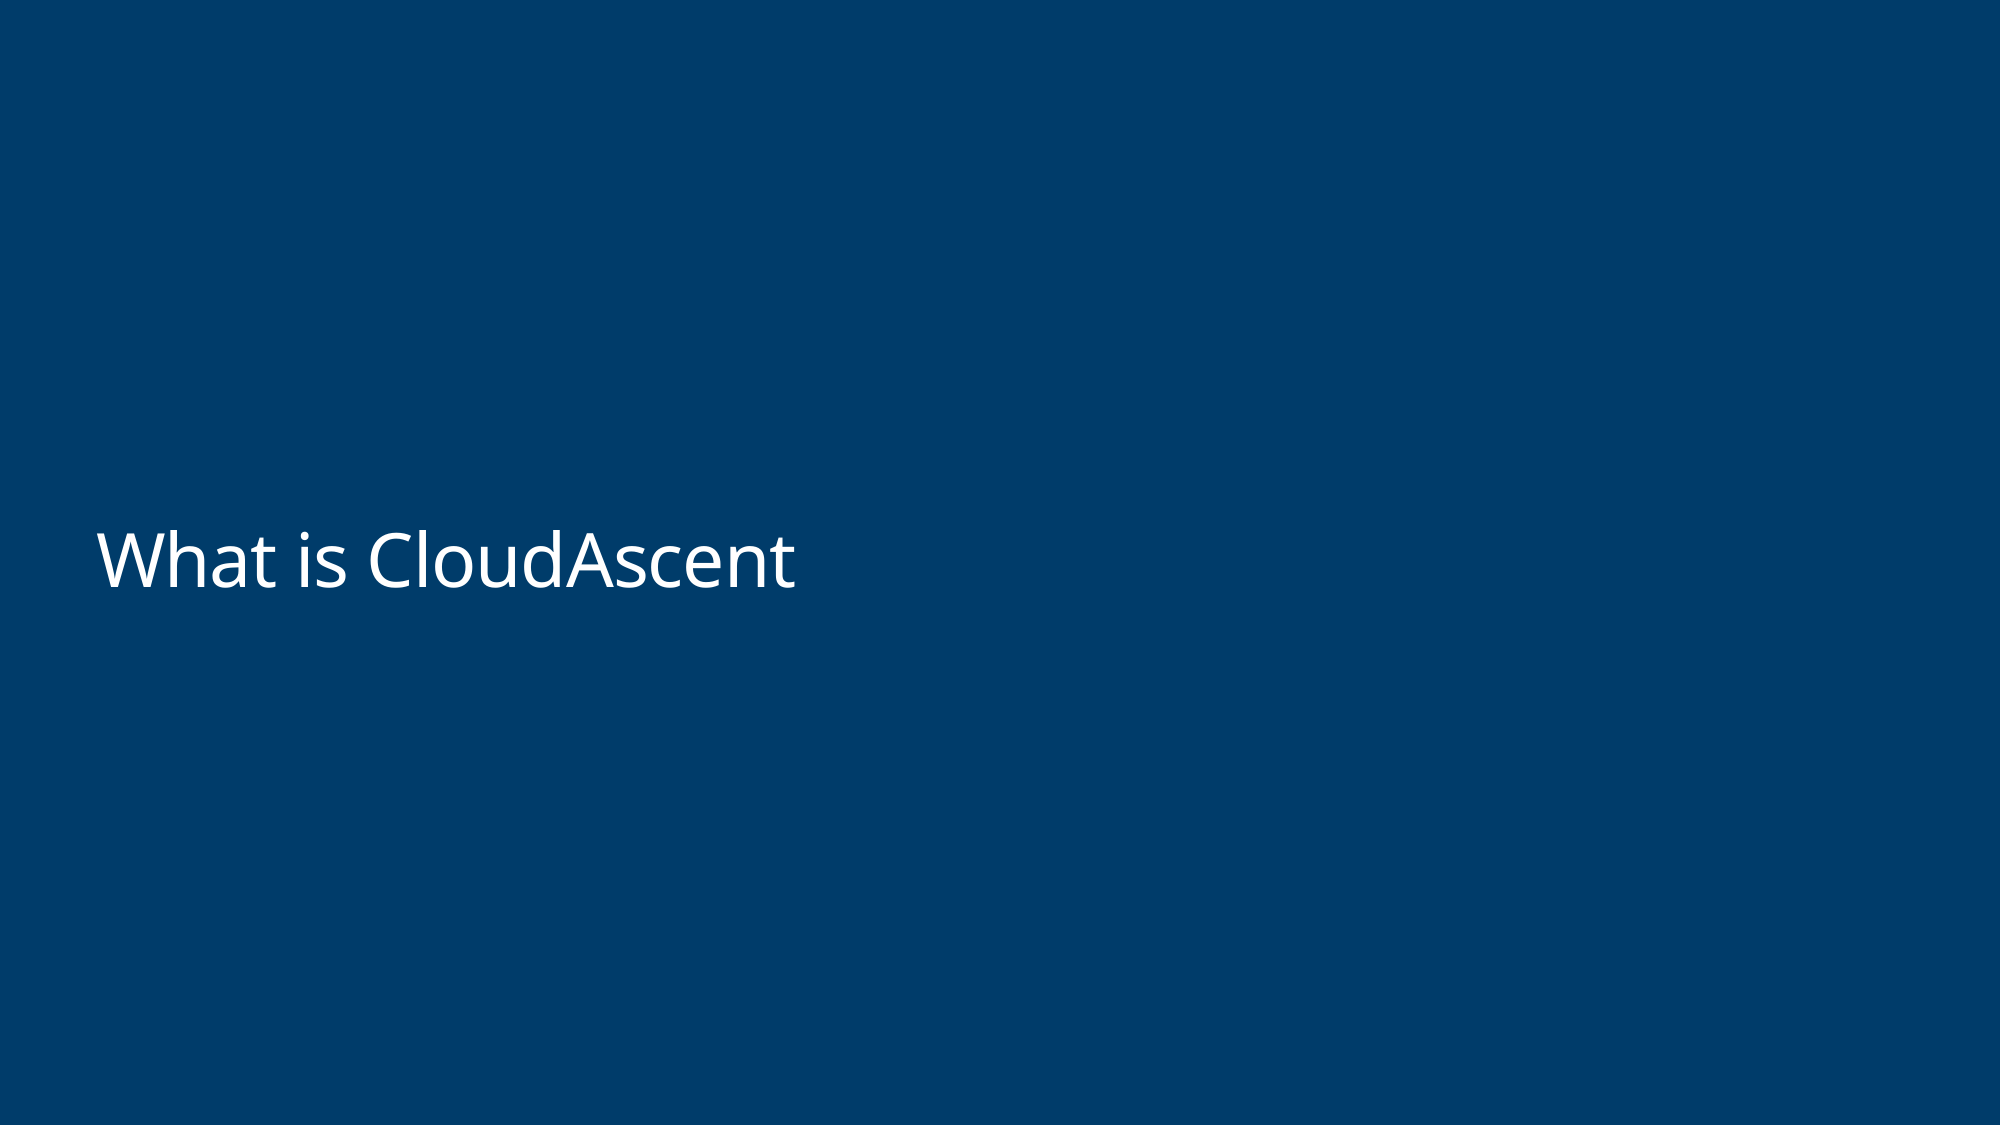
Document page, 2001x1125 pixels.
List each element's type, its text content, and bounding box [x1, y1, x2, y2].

title What is CloudAscent [96, 521, 1596, 604]
